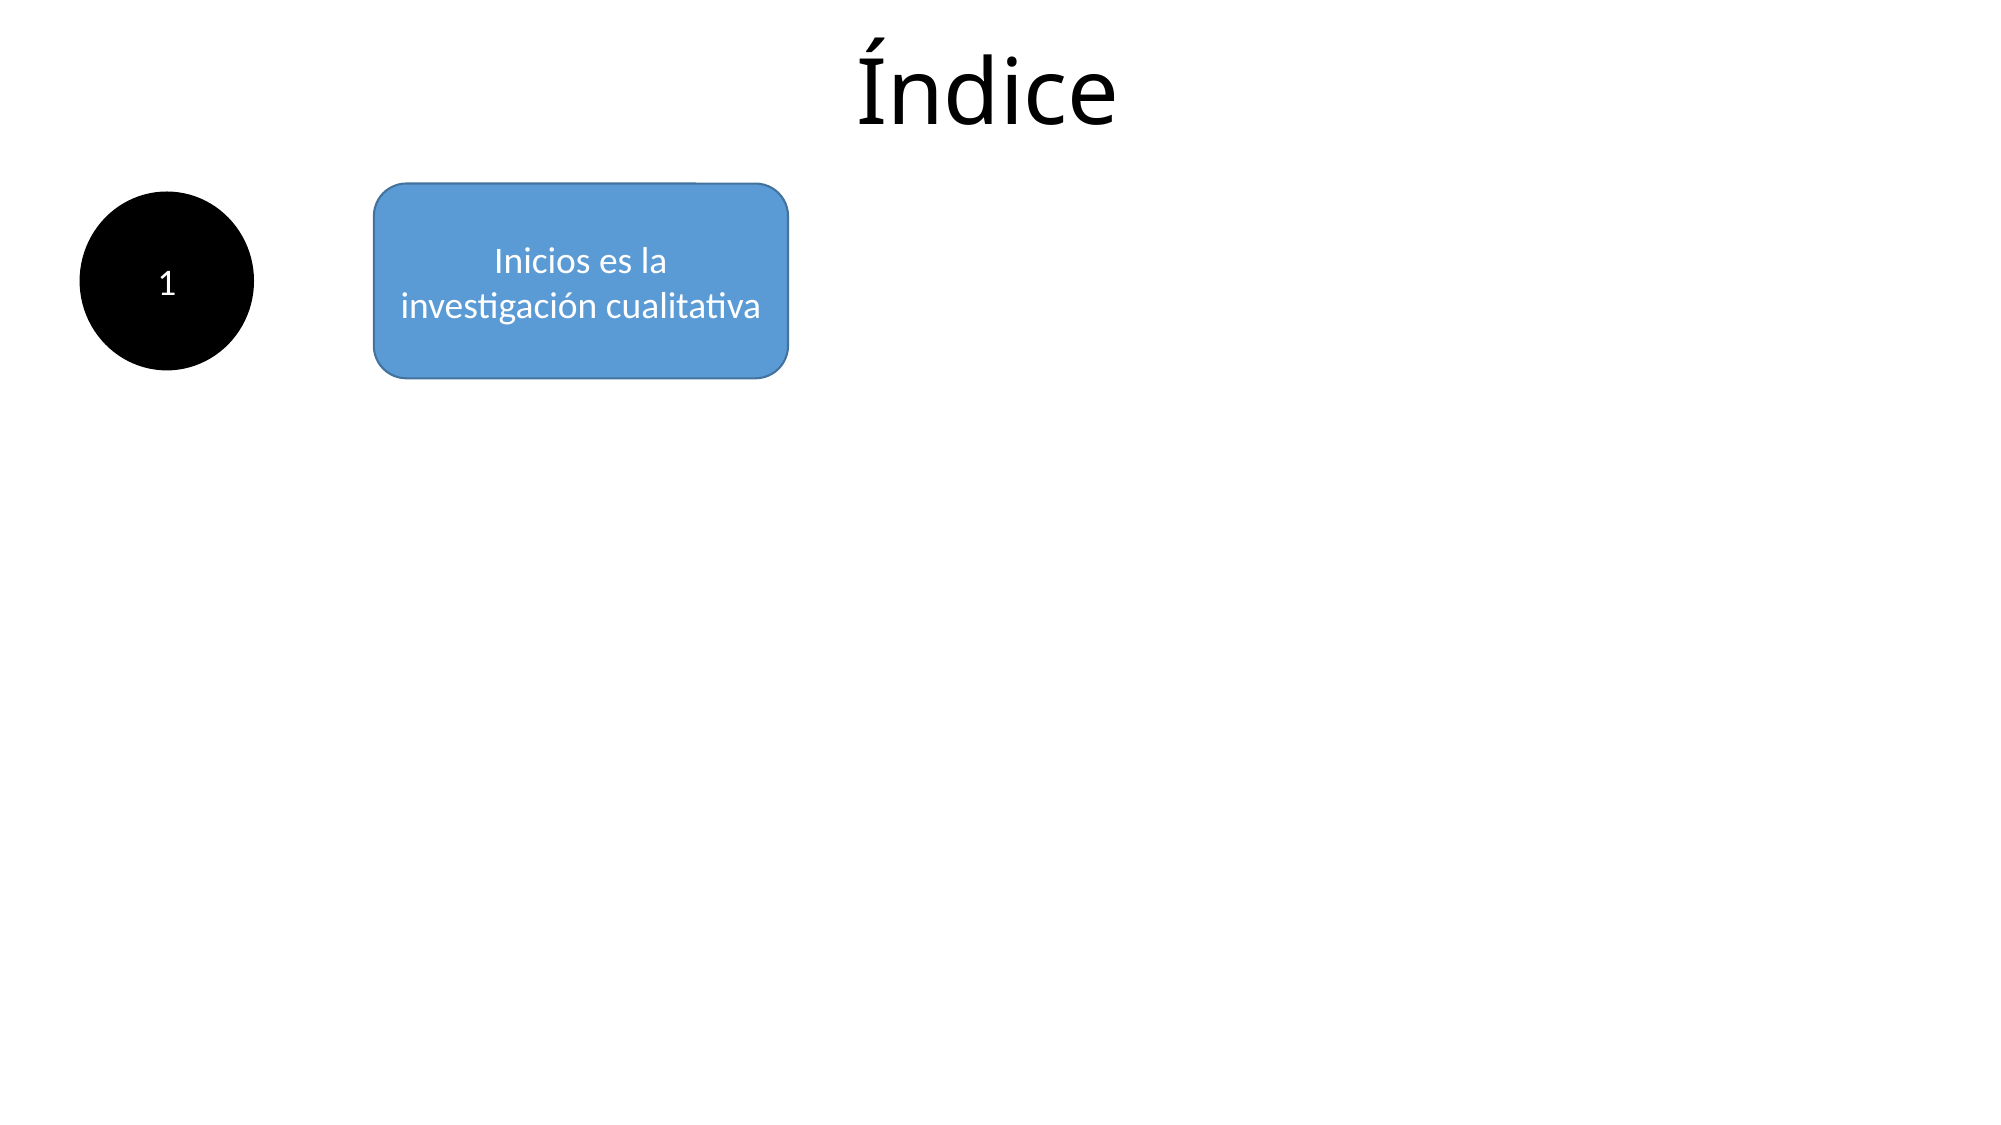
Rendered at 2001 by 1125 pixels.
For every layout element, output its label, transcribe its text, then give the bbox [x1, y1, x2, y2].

text_box Inicios es la investigación cualitativa [372, 182, 790, 380]
title Índice [137, 19, 1863, 171]
text_box 1 [79, 191, 255, 371]
